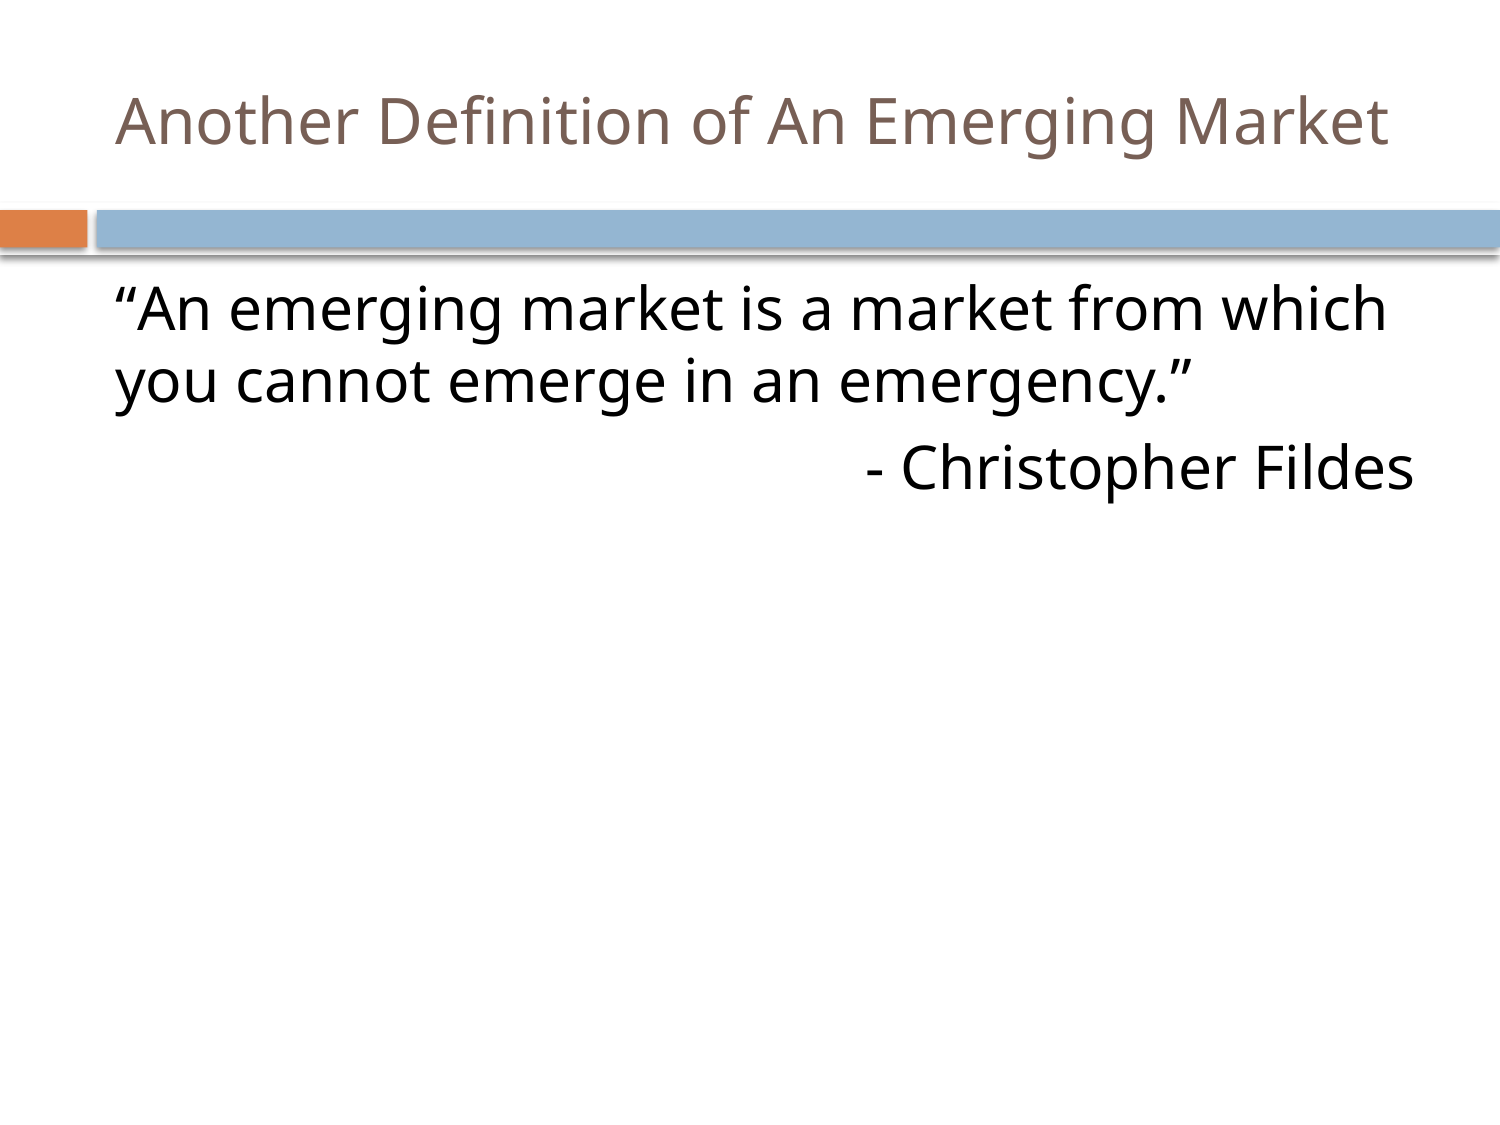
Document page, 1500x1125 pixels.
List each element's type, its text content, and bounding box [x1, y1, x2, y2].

list “An emerging market is a market from which you cannot emerge in an emergency.” - Christopher Fildes [100, 262, 1438, 1000]
title Another Definition of An Emerging Market [100, 37, 1438, 200]
